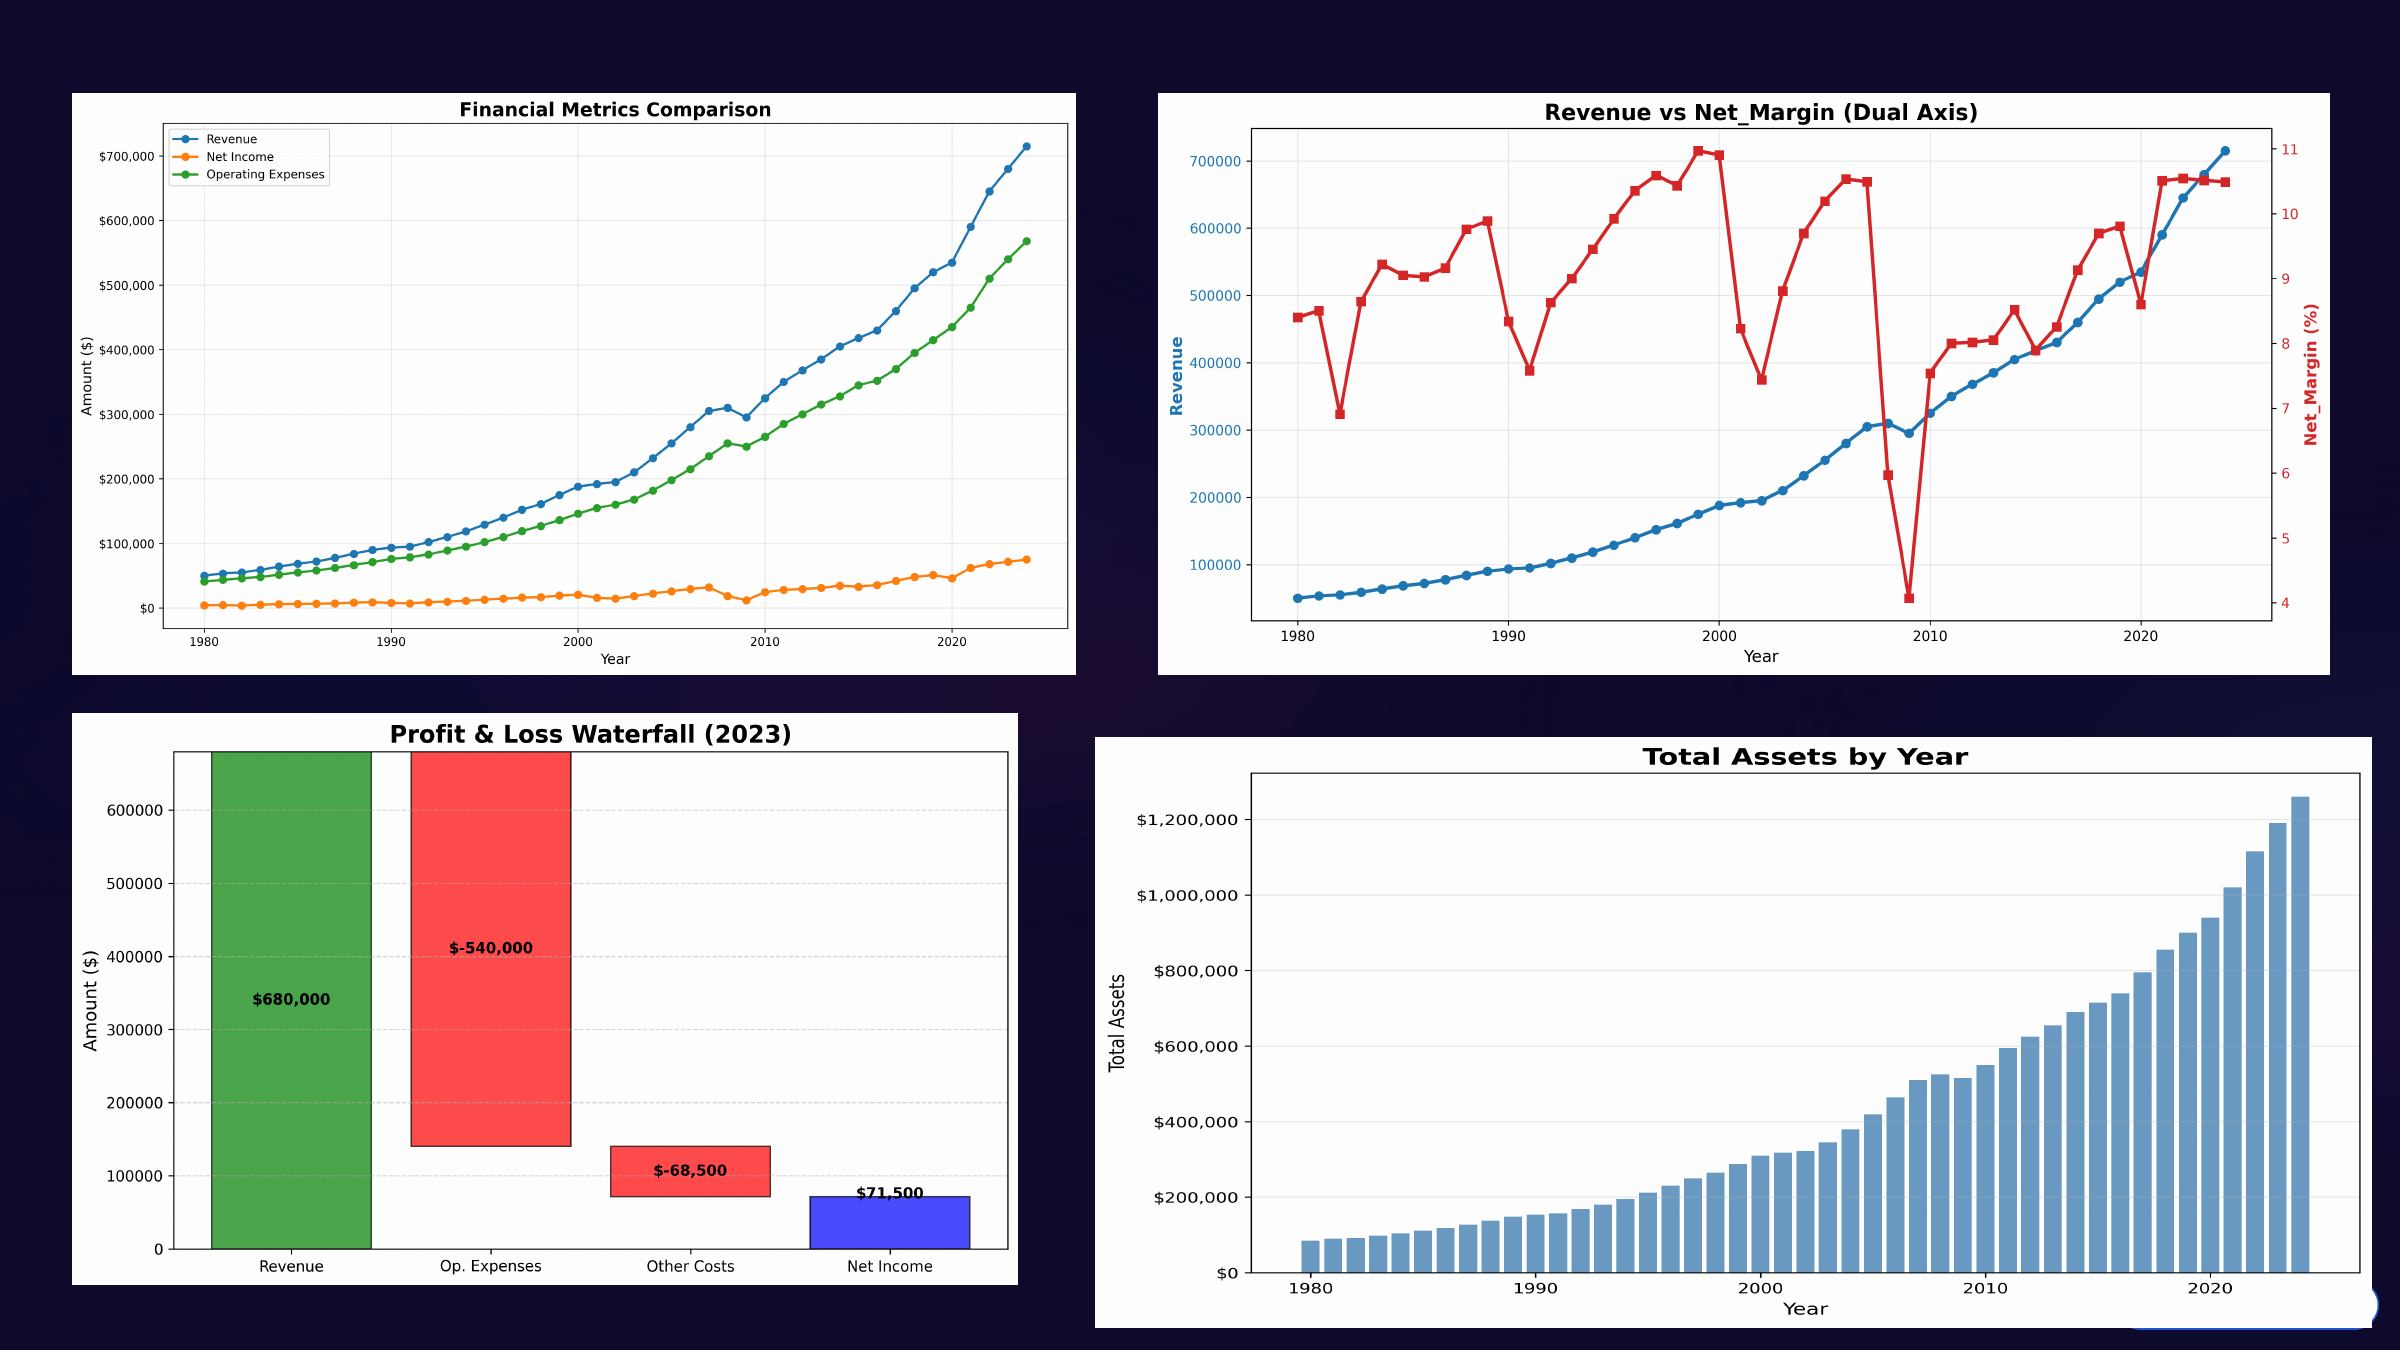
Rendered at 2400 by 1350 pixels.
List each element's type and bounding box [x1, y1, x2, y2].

picture [1158, 93, 2330, 675]
picture [72, 93, 1076, 675]
picture [1095, 737, 2389, 1339]
picture [72, 713, 1018, 1285]
